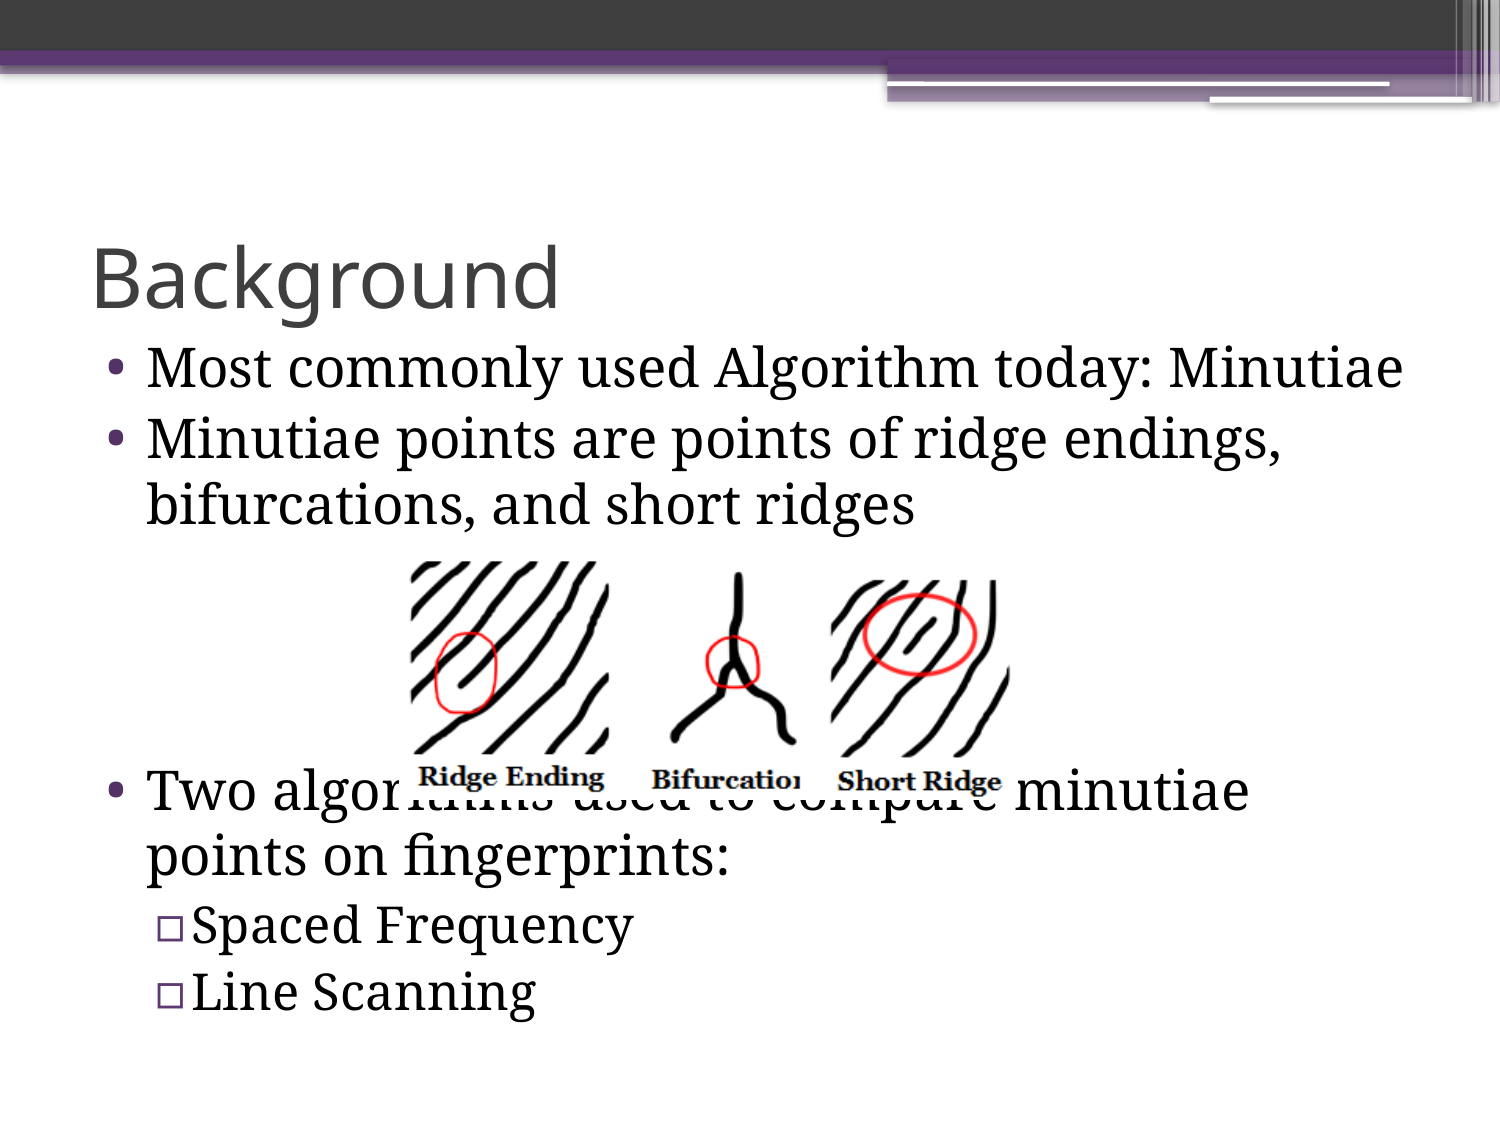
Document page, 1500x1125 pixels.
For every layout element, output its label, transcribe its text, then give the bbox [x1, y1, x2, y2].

picture [399, 549, 1018, 801]
list Most commonly used Algorithm today: Minutiae Minutiae points are points of ridge endings, bifurcations, and short ridges Two algorithms used to compare minutiae points on fingerprints: Spaced Frequency Line Scanning [75, 324, 1425, 1088]
title Background [75, 187, 1425, 324]
